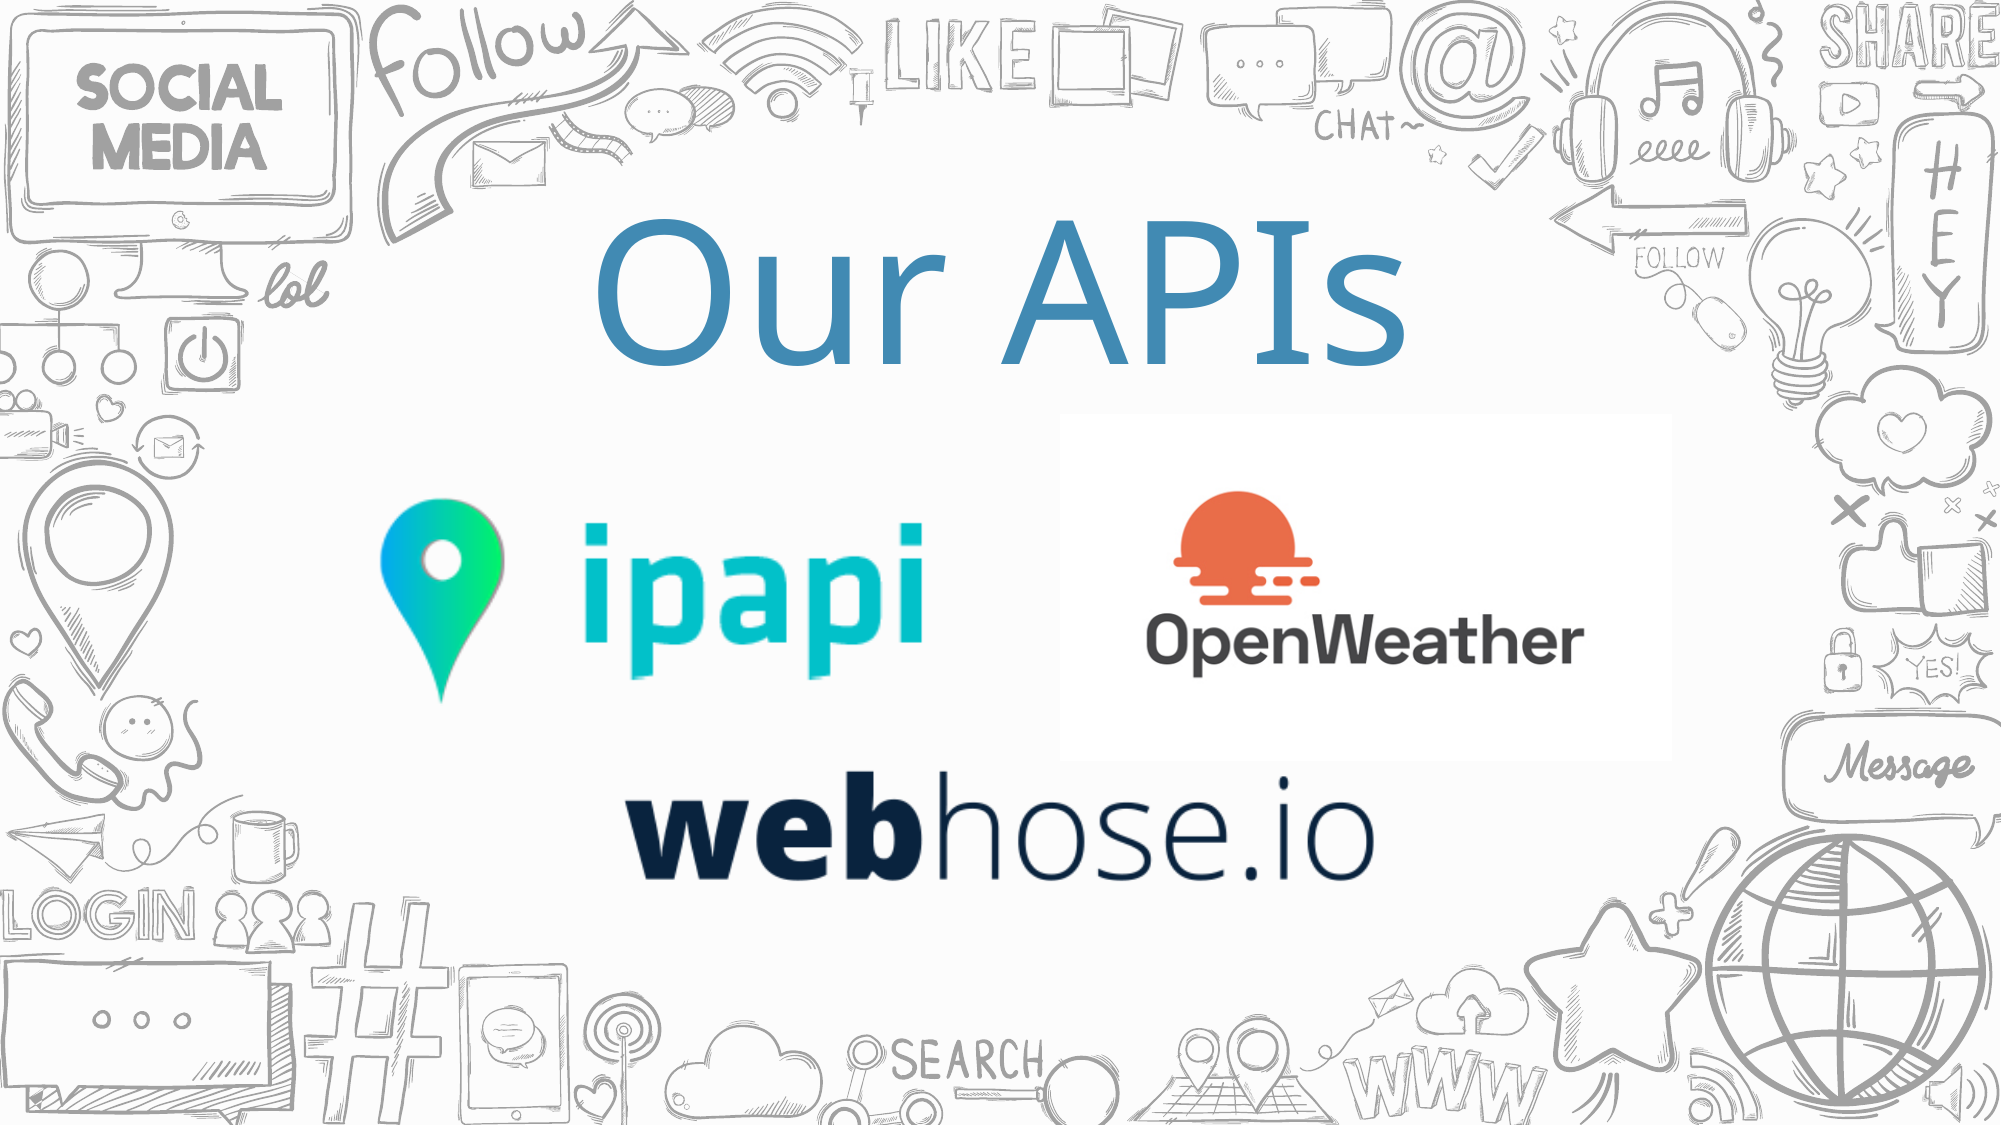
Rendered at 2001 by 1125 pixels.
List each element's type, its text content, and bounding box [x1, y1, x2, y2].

picture [615, 414, 1672, 920]
text_box Our APIs [404, 156, 1596, 412]
picture [299, 496, 983, 706]
